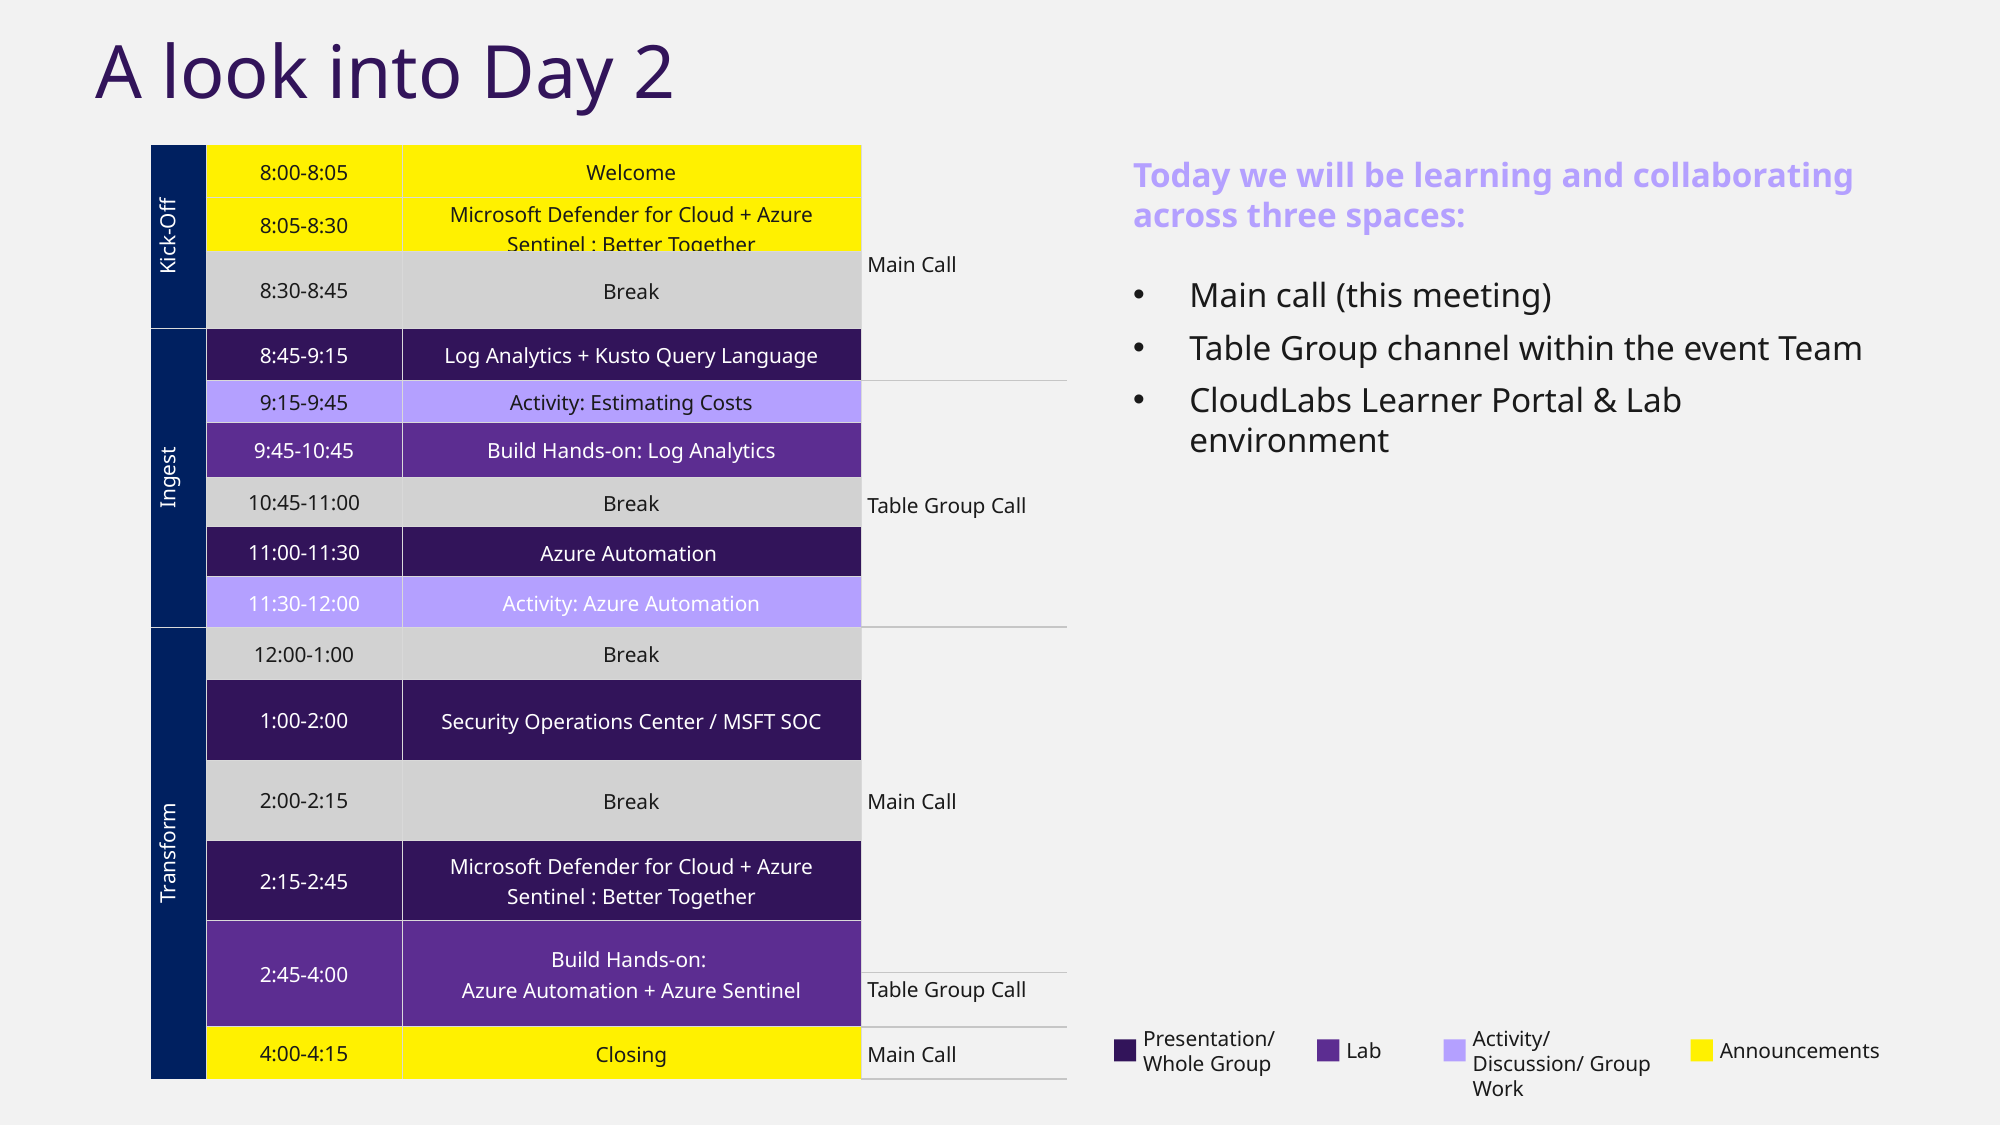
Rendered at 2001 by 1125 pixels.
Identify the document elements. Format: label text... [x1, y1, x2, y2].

table_cell 4:00-4:15 [207, 1027, 402, 1079]
table_header 8:00-8:05 [207, 145, 402, 197]
table_cell Main Call [862, 628, 1067, 972]
table_cell 10:45-11:00 [207, 478, 402, 526]
table_cell 1:00-2:00 [207, 680, 402, 760]
table_cell Break [403, 761, 861, 840]
table_cell Main Call [862, 1028, 1067, 1078]
table_cell 9:45-10:45 [207, 423, 402, 477]
table_cell 12:00-1:00 [207, 628, 402, 679]
table_cell Activity: Azure Automation [403, 577, 861, 627]
table_cell Log Analytics + Kusto Query Language [403, 329, 861, 380]
table_cell Transform [151, 628, 206, 1079]
table_header Welcome [403, 145, 861, 197]
table_header Main Call [862, 145, 1067, 380]
table_cell Microsoft Defender for Cloud + Azure Sentinel : Better Together [403, 198, 861, 251]
text_box A look into Day 2 [66, 11, 745, 138]
table_cell Activity: Estimating Costs [403, 381, 861, 422]
table_cell 8:45-9:15 [207, 329, 402, 380]
text_box Today we will be learning and collaborating across three spaces: Main call (this meeting) Table Group channel within the event Team CloudLabs Learner Portal & Lab environment [1133, 154, 1866, 460]
table_cell 2:45-4:00 [207, 921, 402, 1026]
table_cell Table Group Call [862, 381, 1067, 626]
table_cell Table Group Call [862, 973, 1067, 1026]
table_cell Closing [403, 1027, 861, 1079]
table_cell 2:00-2:15 [207, 761, 402, 840]
table_cell Microsoft Defender for Cloud + Azure Sentinel : Better Together [403, 841, 861, 920]
table_cell Security Operations Center / MSFT SOC [403, 680, 861, 760]
table_cell 8:05-8:30 [207, 198, 402, 251]
table_cell Break [403, 478, 861, 526]
table_cell 11:00-11:30 [207, 527, 402, 576]
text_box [1113, 1024, 1894, 1076]
table_cell 9:15-9:45 [207, 381, 402, 422]
table_cell Build Hands-on: Azure Automation + Azure Sentinel [403, 921, 861, 1026]
table_cell Build Hands-on: Log Analytics [403, 423, 861, 477]
table_cell Break [403, 628, 861, 679]
table_cell 8:30-8:45 [207, 252, 402, 328]
table_cell 11:30-12:00 [207, 577, 402, 627]
table_header Kick-Off [151, 145, 206, 328]
table_cell Break [403, 252, 861, 328]
table_cell Azure Automation [403, 527, 861, 576]
table_cell 2:15-2:45 [207, 841, 402, 920]
table_cell Ingest [151, 329, 206, 627]
